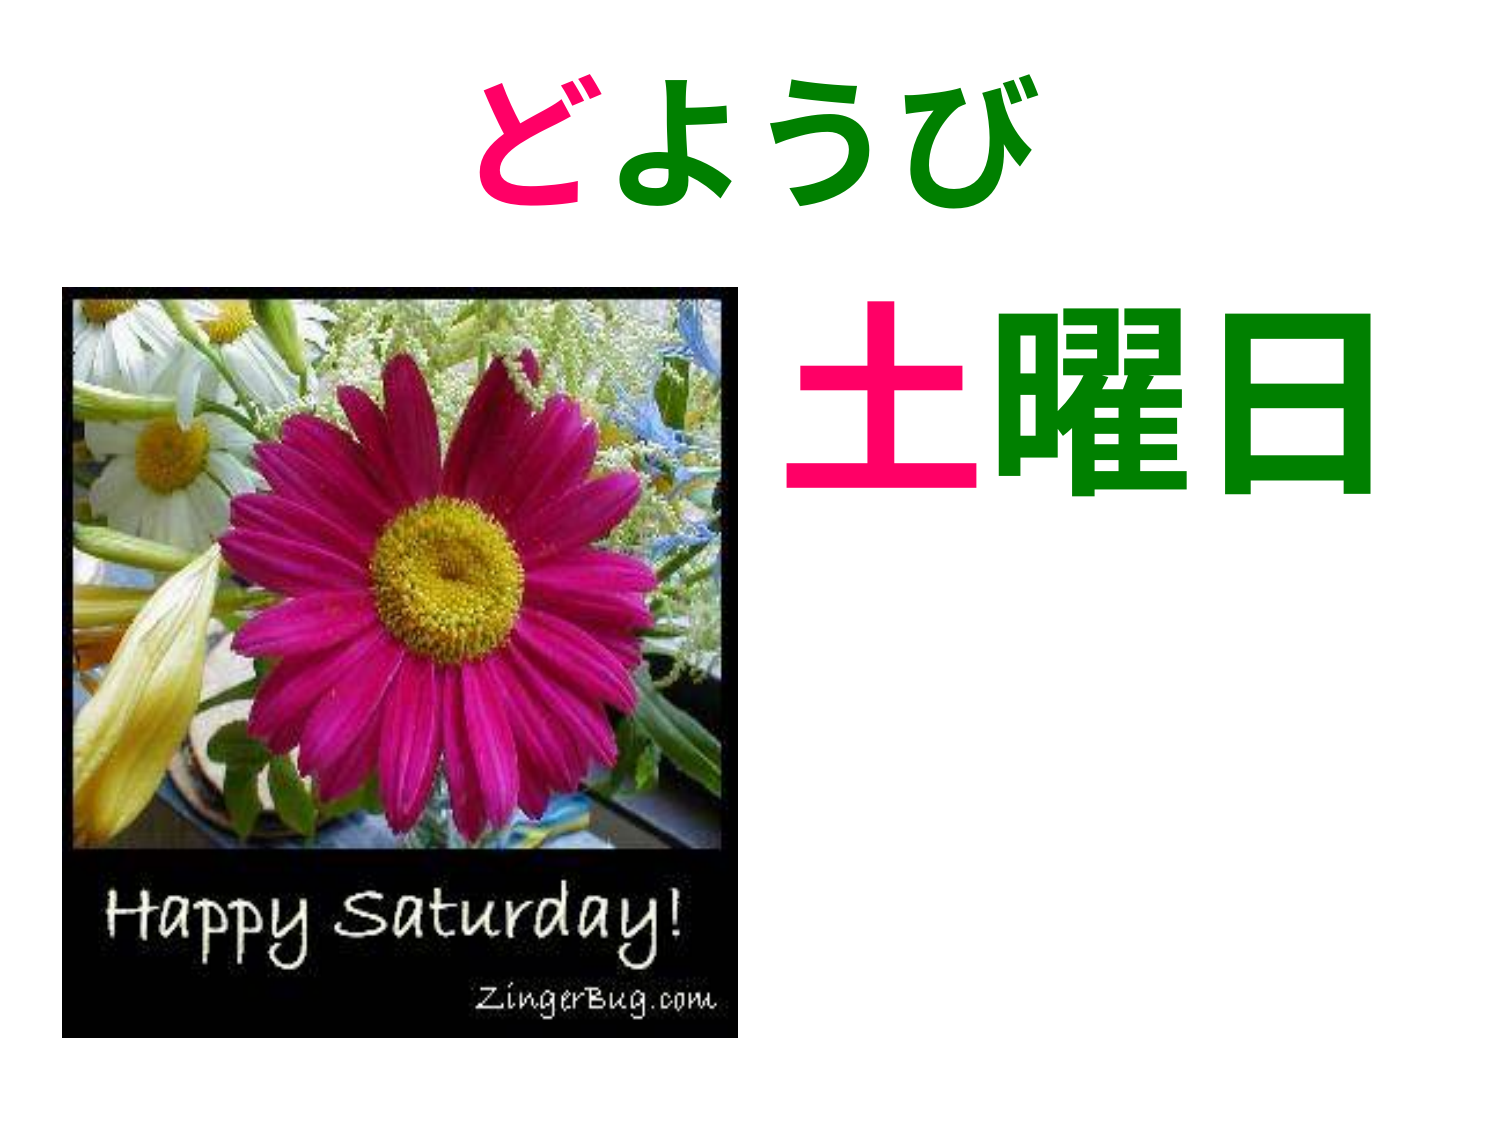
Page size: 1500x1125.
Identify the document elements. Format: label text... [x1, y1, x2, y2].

list 土曜日 [762, 262, 1425, 1005]
title どようび [75, 45, 1425, 233]
picture [62, 287, 738, 1038]
